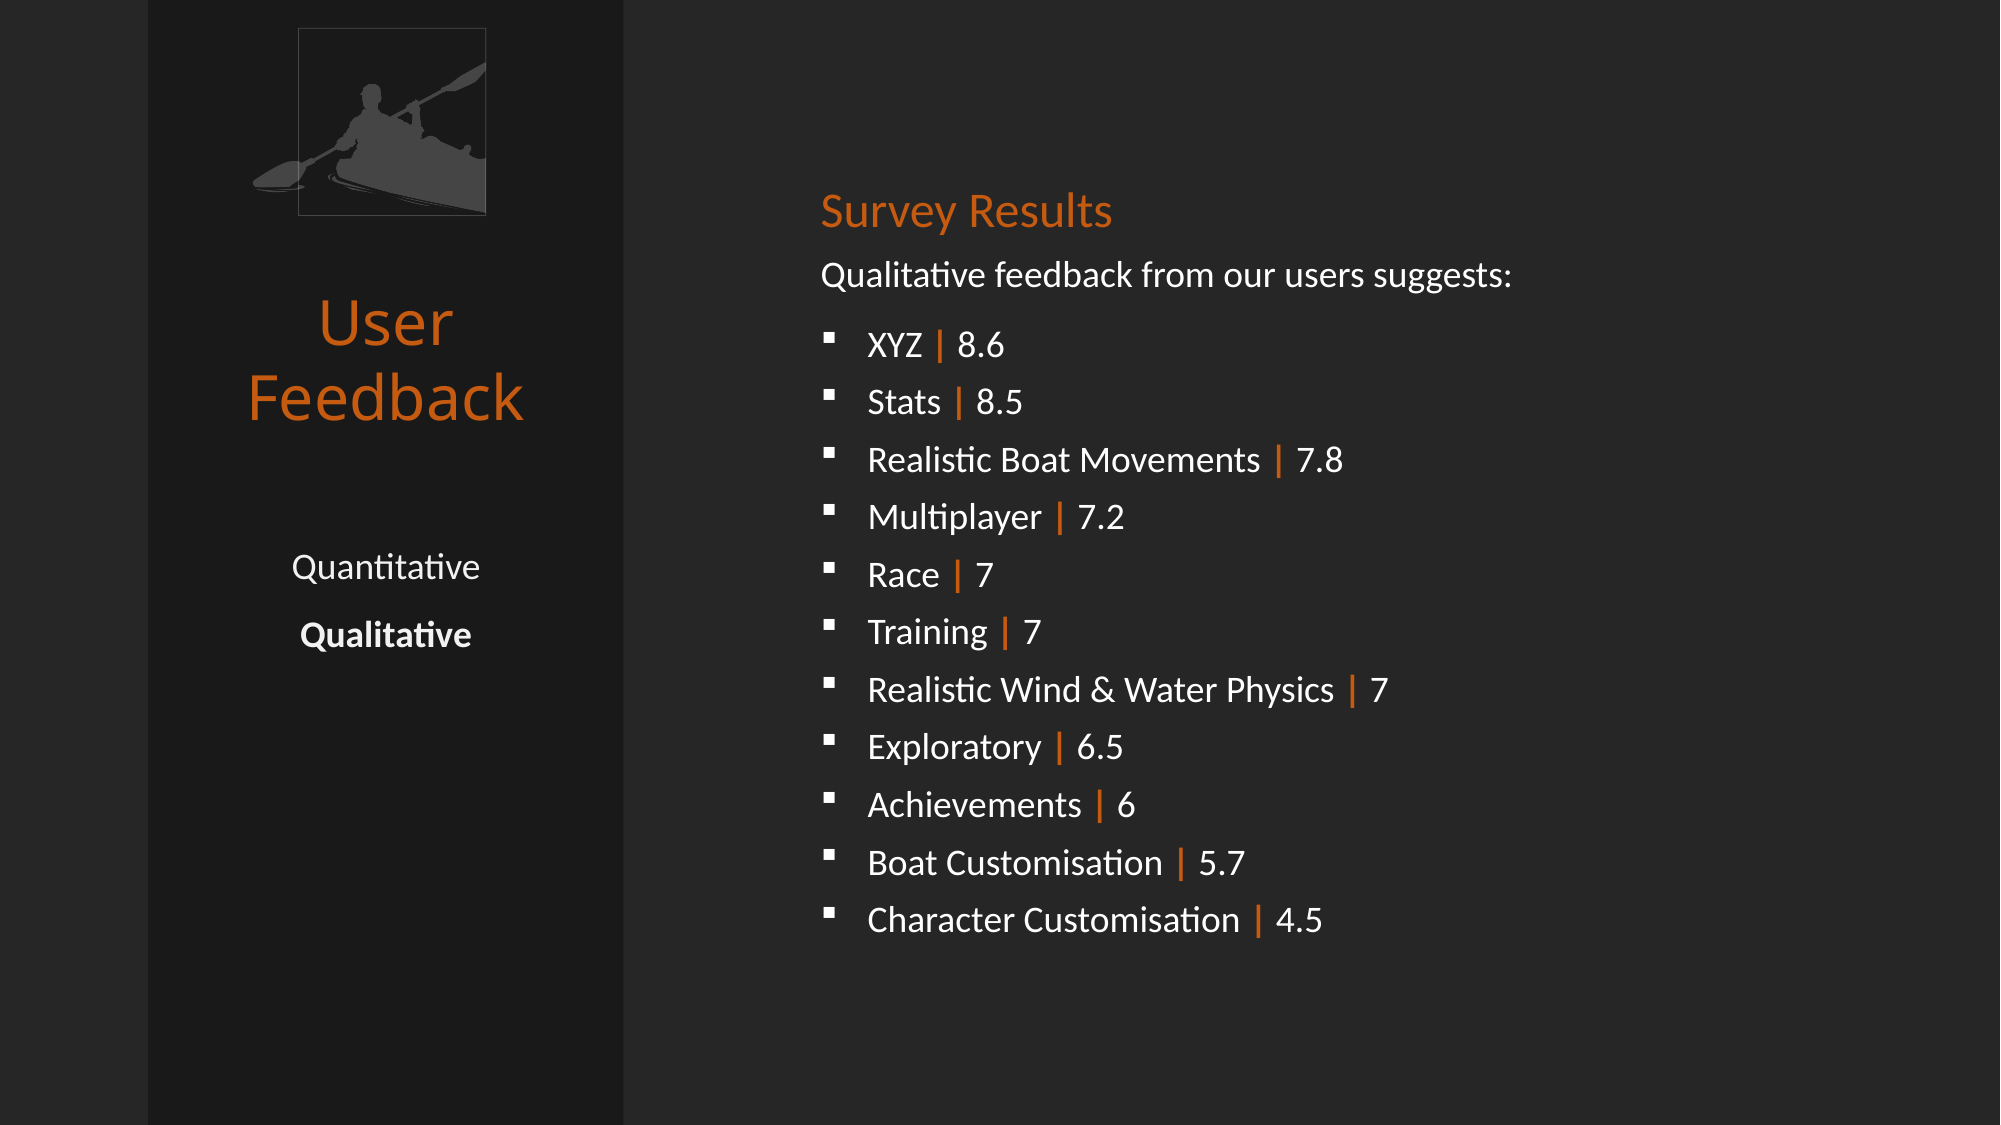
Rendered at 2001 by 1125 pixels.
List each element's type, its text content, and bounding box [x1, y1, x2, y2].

text_box Survey Results Qualitative feedback from our users suggests: XYZ | 8.6 Stats | 8.5 Realistic Boat Movements | 7.8 Multiplayer | 7.2 Race | 7 Training | 7 Realistic Wind & Water Physics | 7 Exploratory | 6.5 Achievements | 6 Boat Customisation | 5.7 Character Customisation | 4.5 [805, 169, 1826, 948]
text_box Quantitative Qualitative [219, 512, 553, 663]
text_box User Feedback [164, 275, 607, 441]
text_box [148, 0, 624, 1125]
picture [230, 0, 542, 275]
